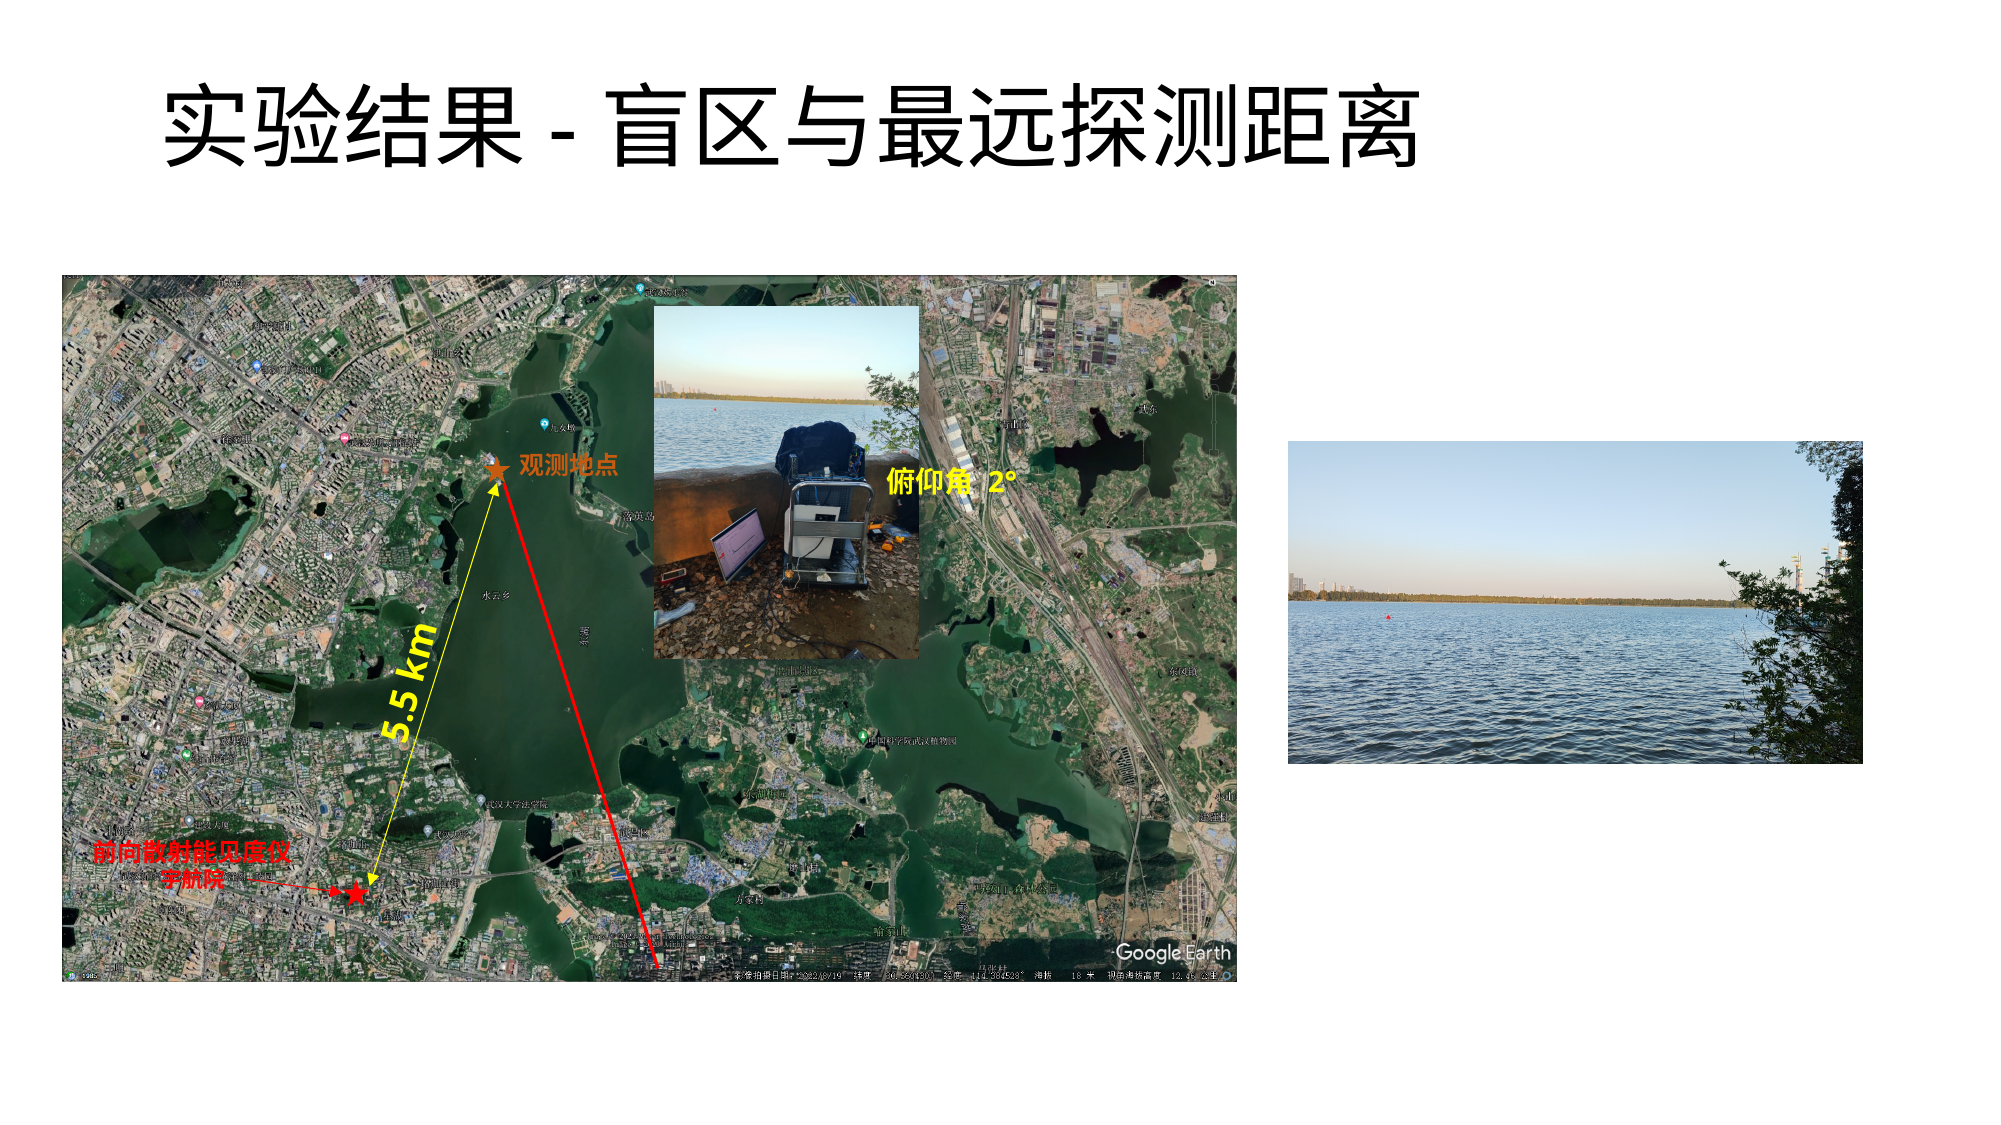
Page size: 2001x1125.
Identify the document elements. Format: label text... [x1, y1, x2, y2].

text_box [62, 275, 1237, 982]
title 实验结果-盲区与最远探测距离 [144, 22, 1870, 240]
picture [654, 306, 919, 660]
picture [1288, 440, 1863, 764]
